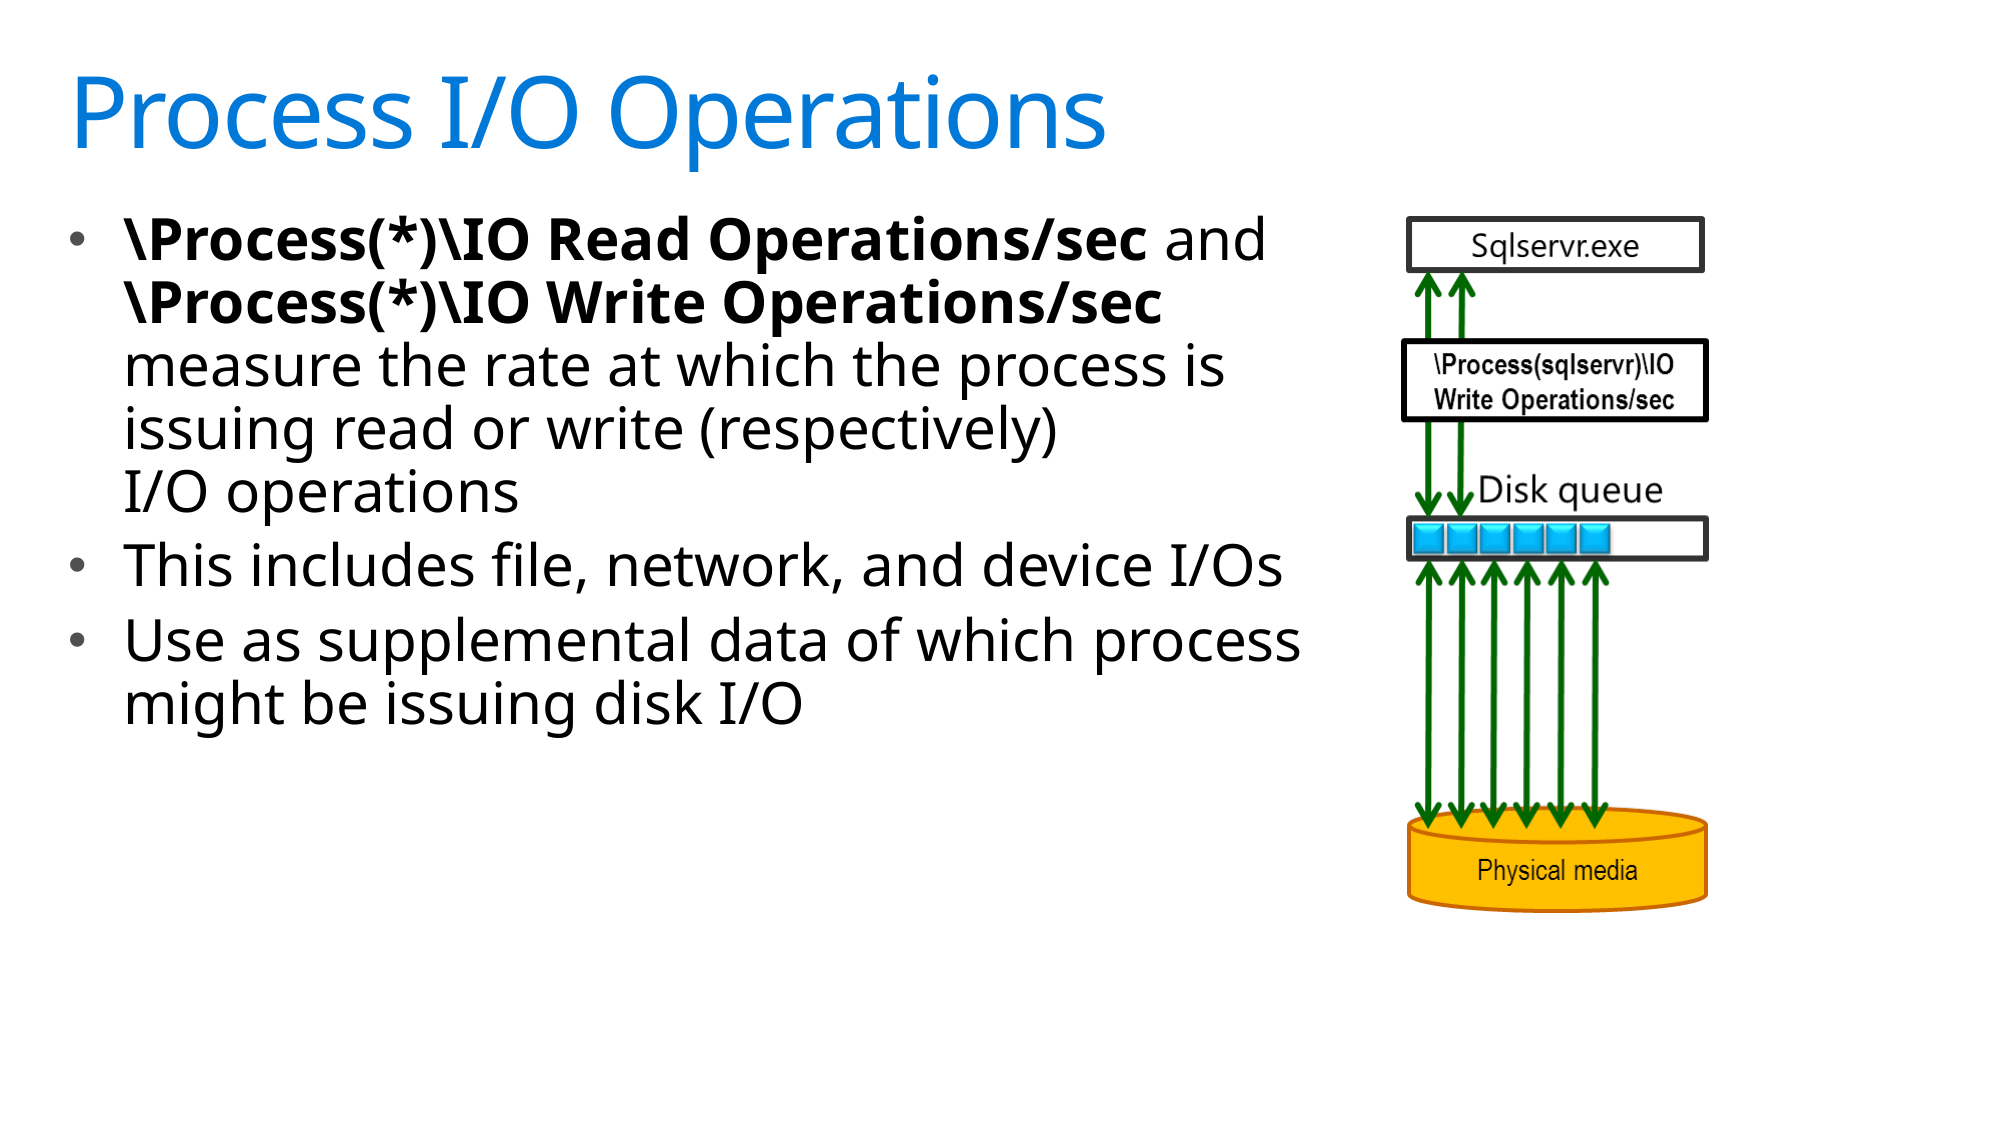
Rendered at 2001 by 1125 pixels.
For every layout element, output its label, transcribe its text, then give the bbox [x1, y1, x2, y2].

title Process I/O Operations [44, 47, 1957, 196]
picture [1401, 213, 1709, 913]
list \Process(*)\IO Read Operations/sec and \Process(*)\IO Write Operations/sec measure the rate at which the process is issuing read or write (respectively) I/O operations This includes file, network, and device I/Os Use as supplemental data of which process might be issuing disk I/O [44, 196, 1956, 507]
